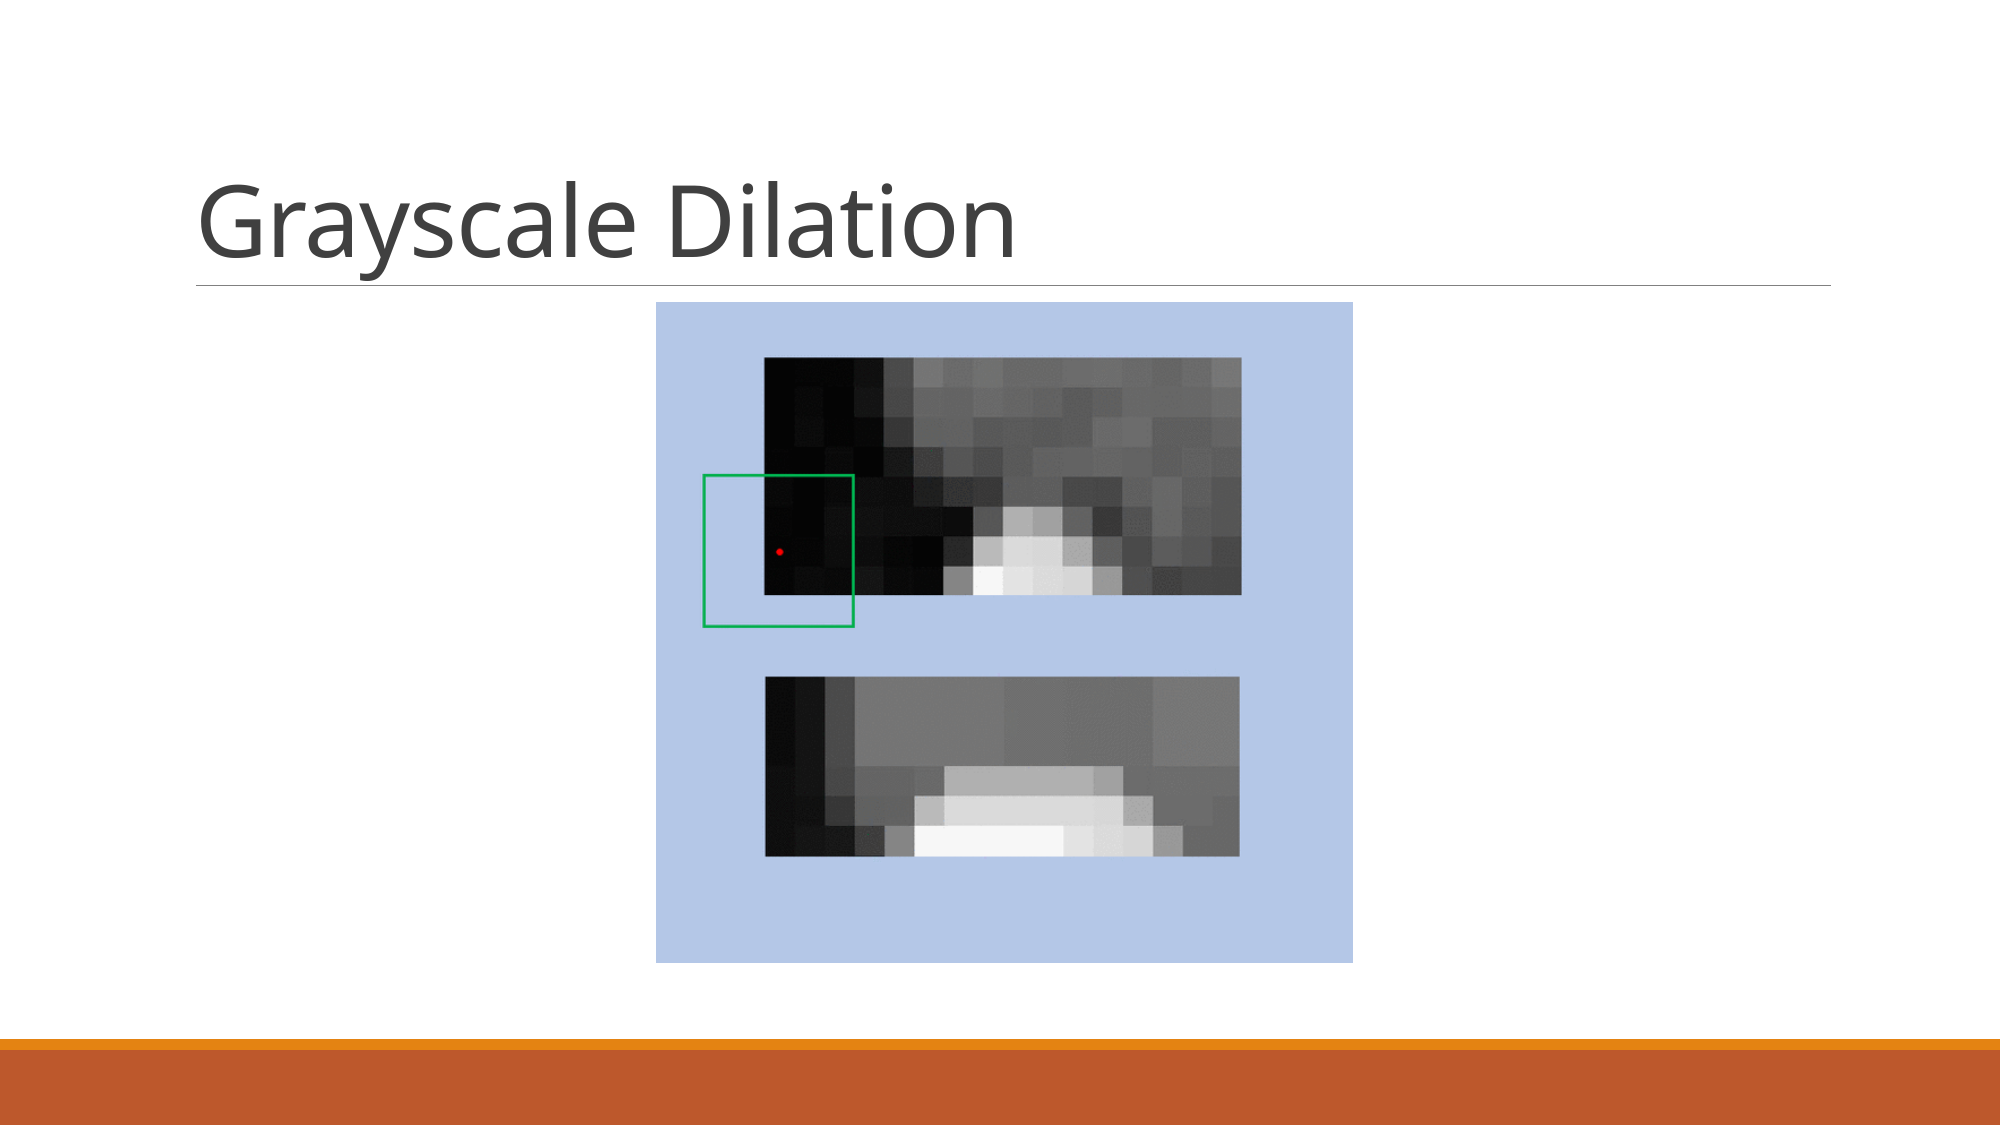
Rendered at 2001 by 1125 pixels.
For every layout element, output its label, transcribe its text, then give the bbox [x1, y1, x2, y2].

title Grayscale Dilation [180, 47, 1830, 285]
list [656, 302, 1354, 964]
